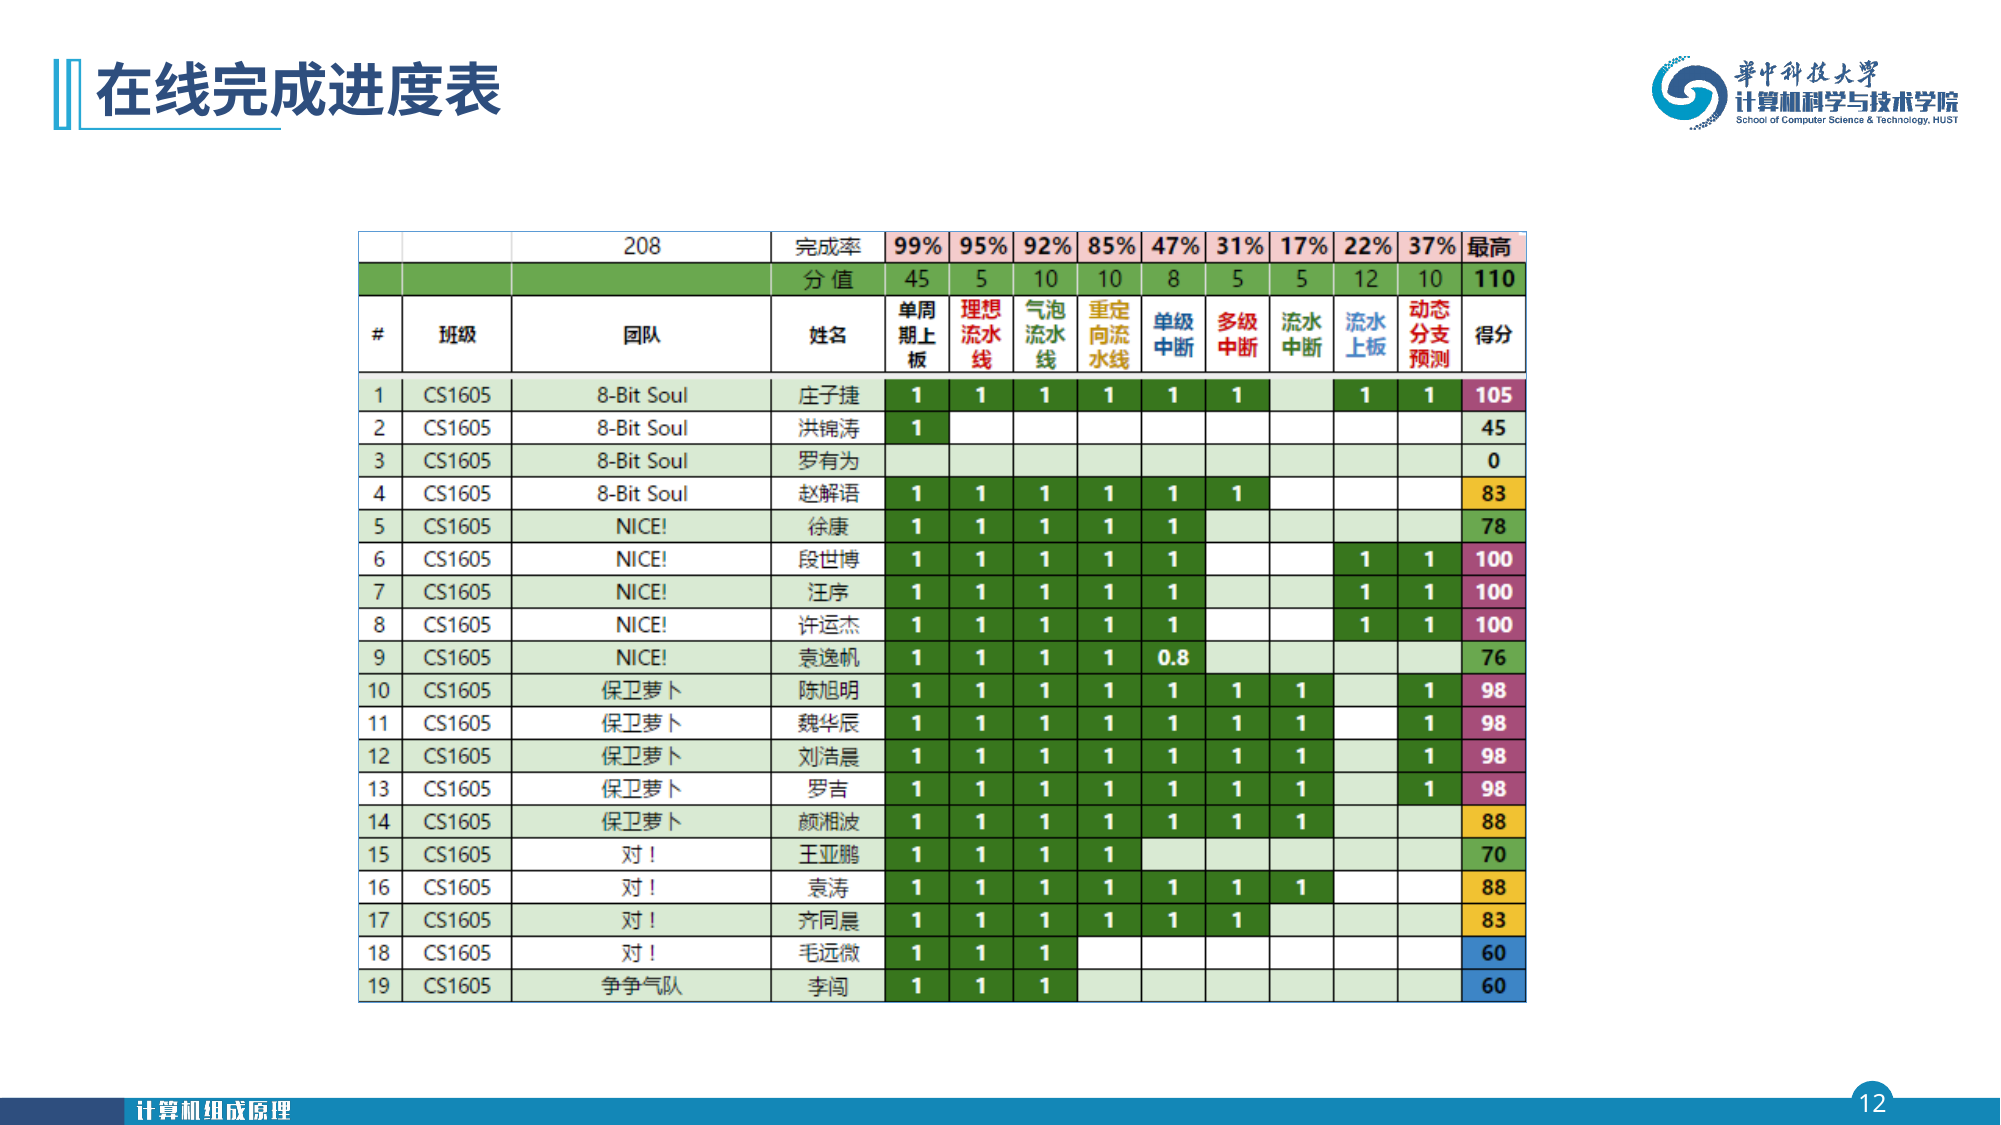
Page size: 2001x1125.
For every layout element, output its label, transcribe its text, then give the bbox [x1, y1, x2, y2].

title 在线完成进度表 [80, 42, 1805, 144]
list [358, 231, 1527, 1003]
picture [1805, 56, 1958, 130]
